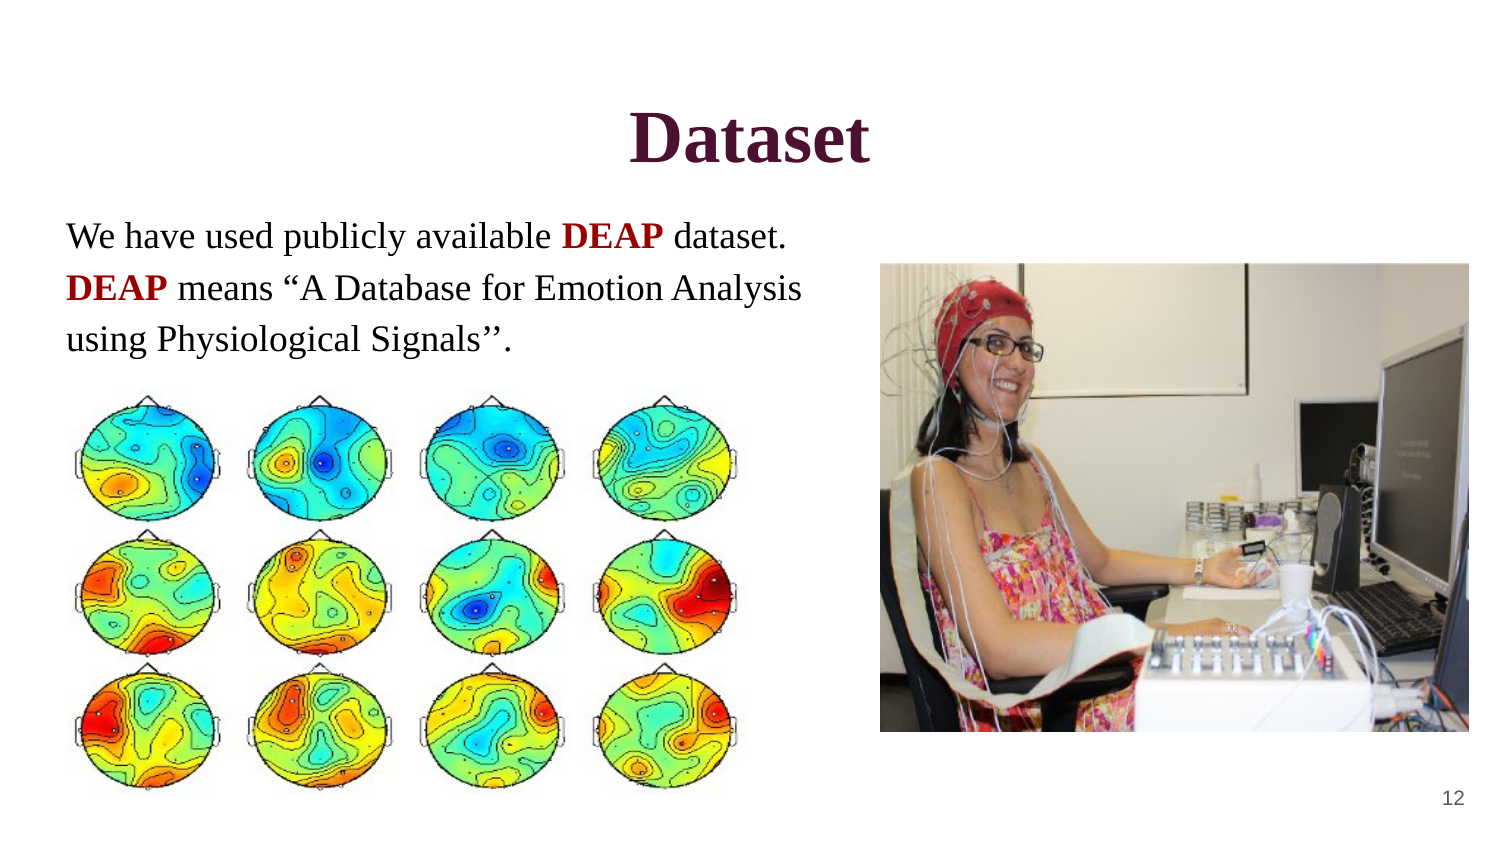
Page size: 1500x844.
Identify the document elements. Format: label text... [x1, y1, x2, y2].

title Dataset [51, 72, 1449, 167]
picture [880, 263, 1469, 732]
list We have used publicly available DEAP dataset. DEAP means “A Database for Emotion Analysis using Physiological Signals’’. [51, 189, 881, 390]
picture [67, 389, 751, 794]
slide_number ‹#› [1389, 764, 1480, 830]
